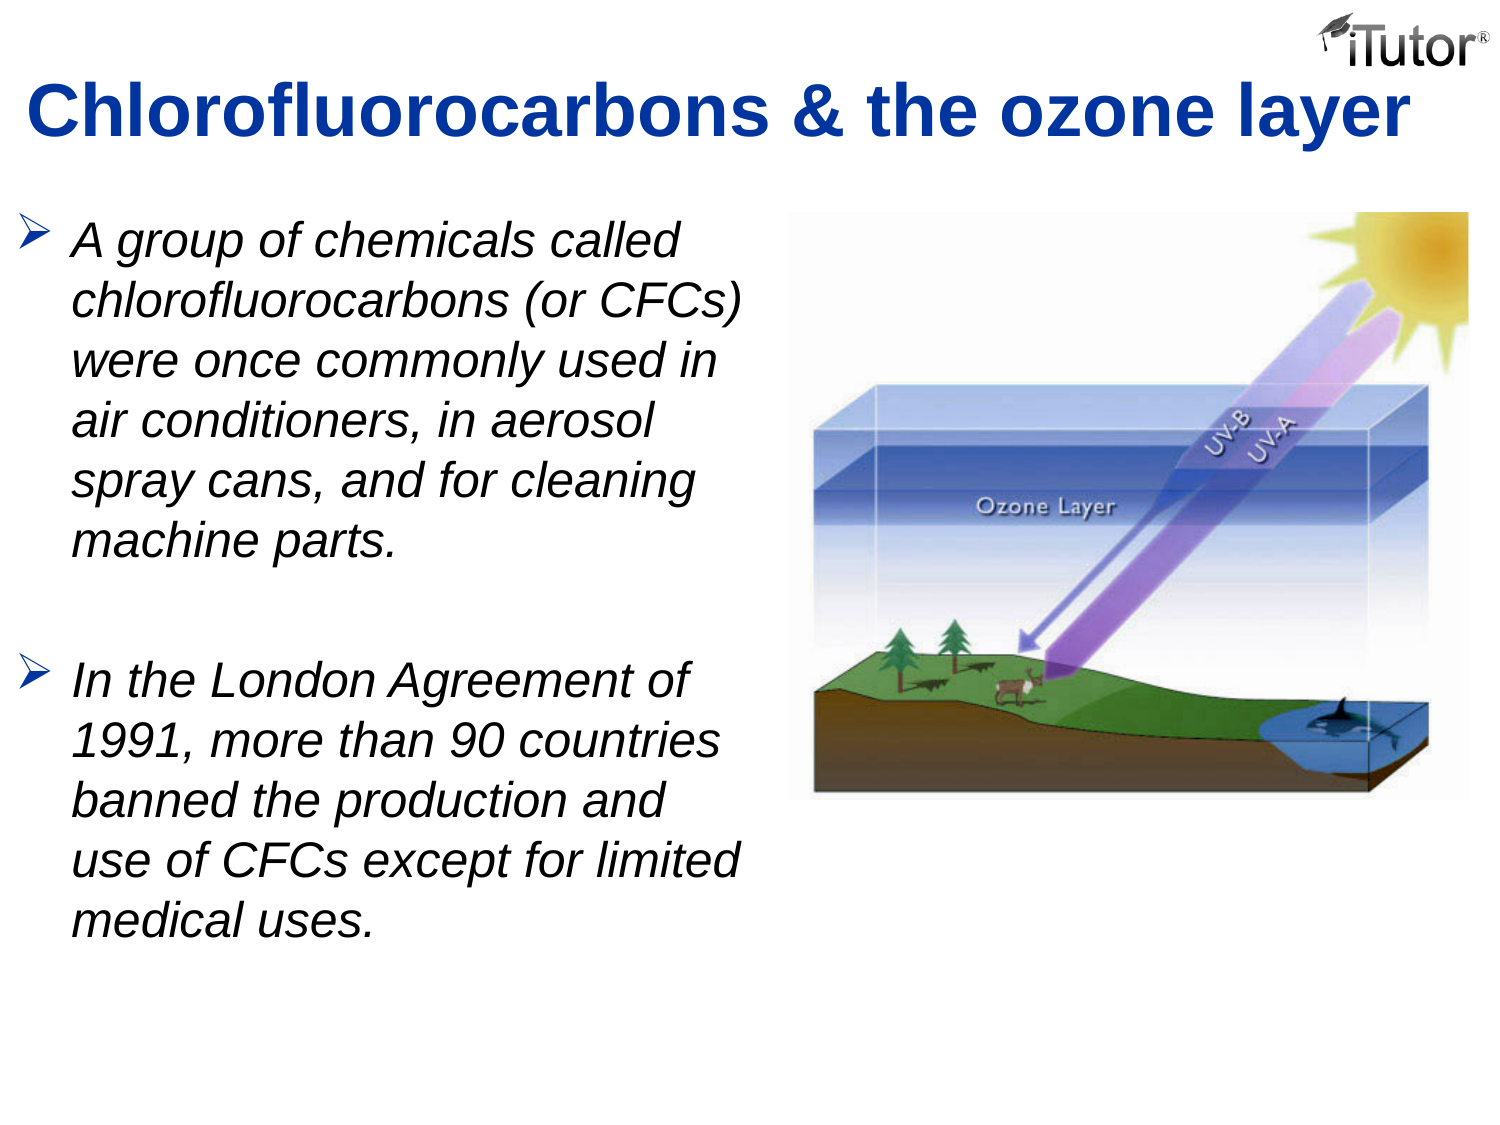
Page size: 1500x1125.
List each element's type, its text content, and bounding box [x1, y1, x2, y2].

picture [787, 212, 1470, 801]
list A group of chemicals called chlorofluorocarbons (or CFCs) were once commonly used in air conditioners, in aerosol spray cans, and for cleaning machine parts. In the London Agreement of 1991, more than 90 countries banned the production and use of CFCs except for limited medical uses. [0, 200, 763, 1088]
picture [1312, 0, 1500, 89]
title Chlorofluorocarbons & the ozone layer [0, 12, 1470, 200]
